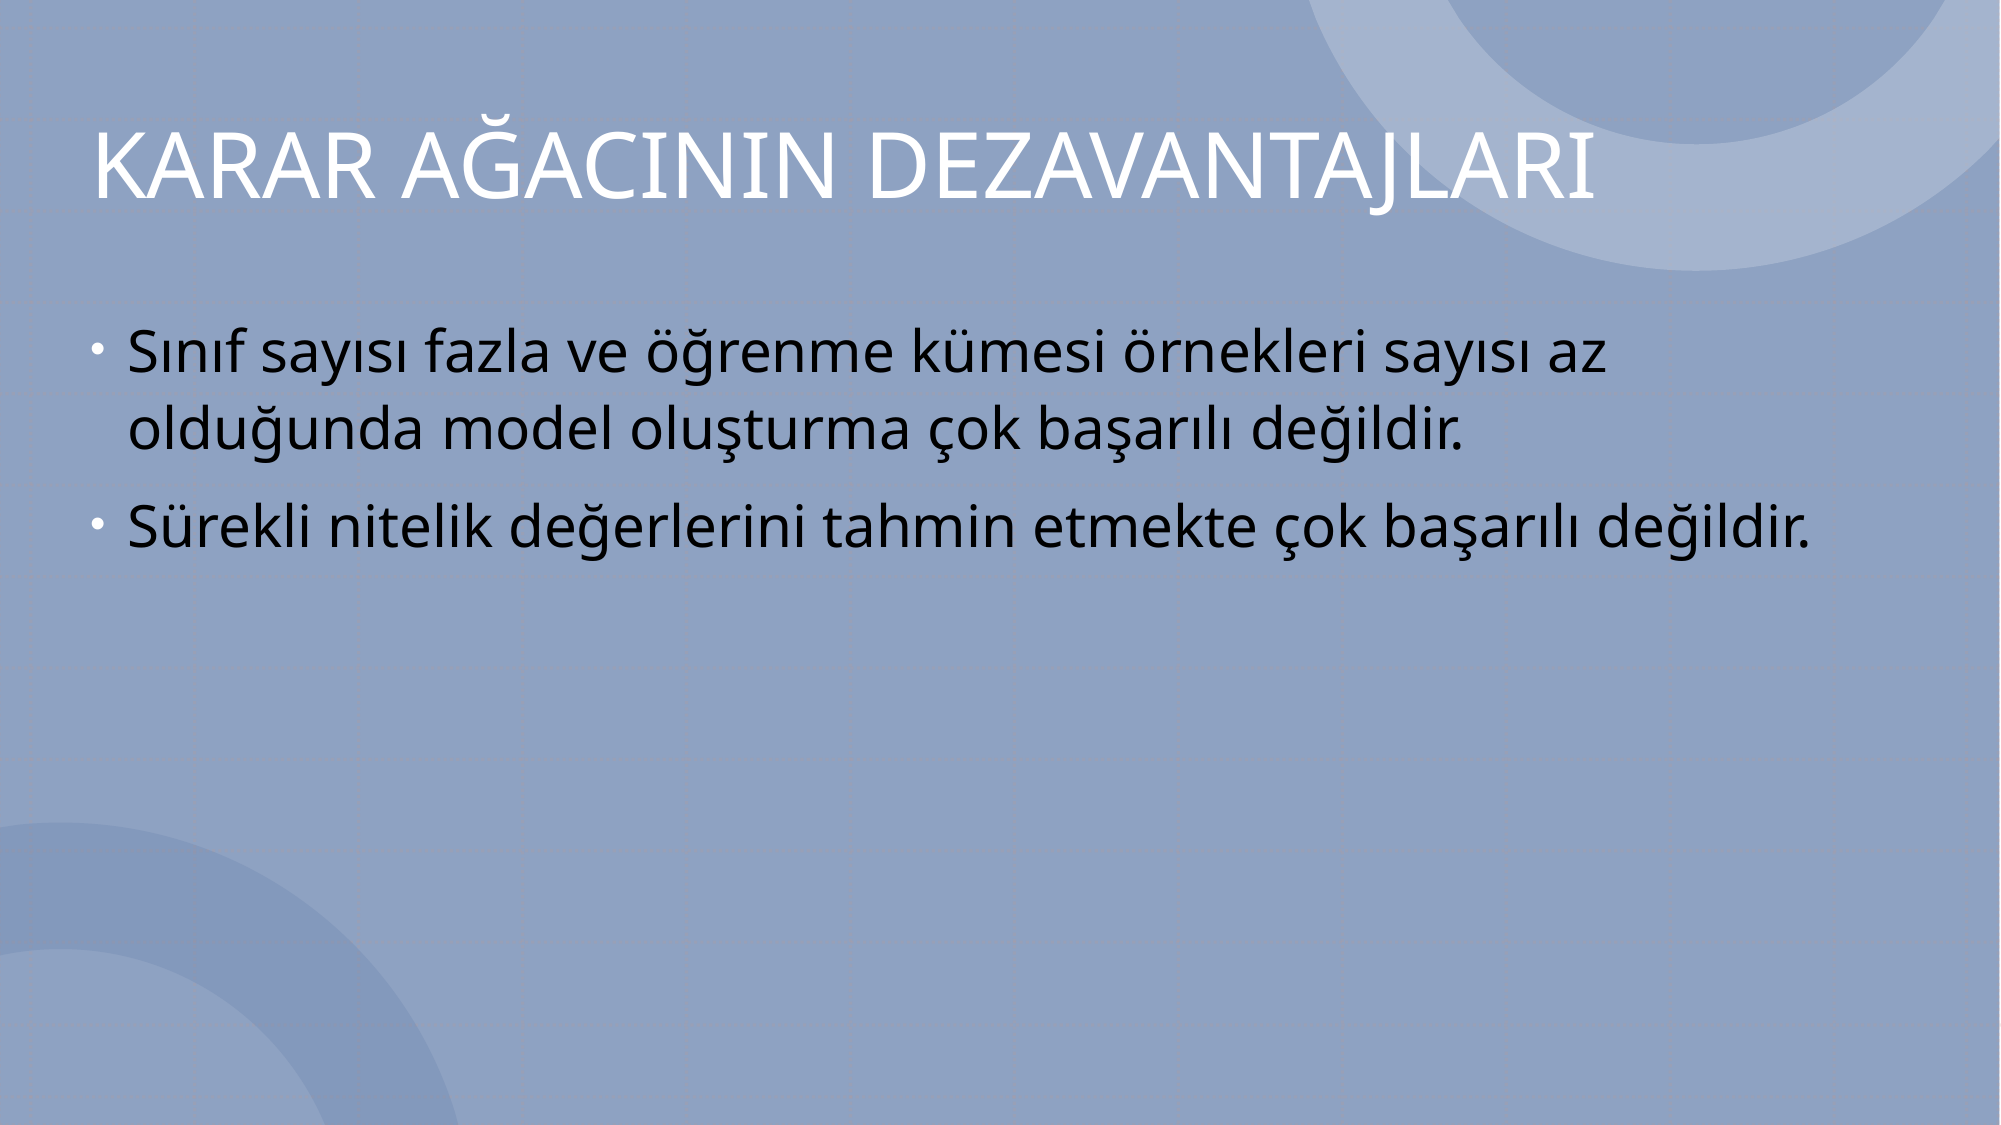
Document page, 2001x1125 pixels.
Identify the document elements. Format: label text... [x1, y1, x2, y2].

title KARAR AĞACININ DEZAVANTAJLARI [75, 59, 1834, 278]
list Sınıf sayısı fazla ve öğrenme kümesi örnekleri sayısı az olduğunda model oluşturma çok başarılı değildir. Sürekli nitelik değerlerini tahmin etmekte çok başarılı değildir. [75, 299, 1834, 1014]
